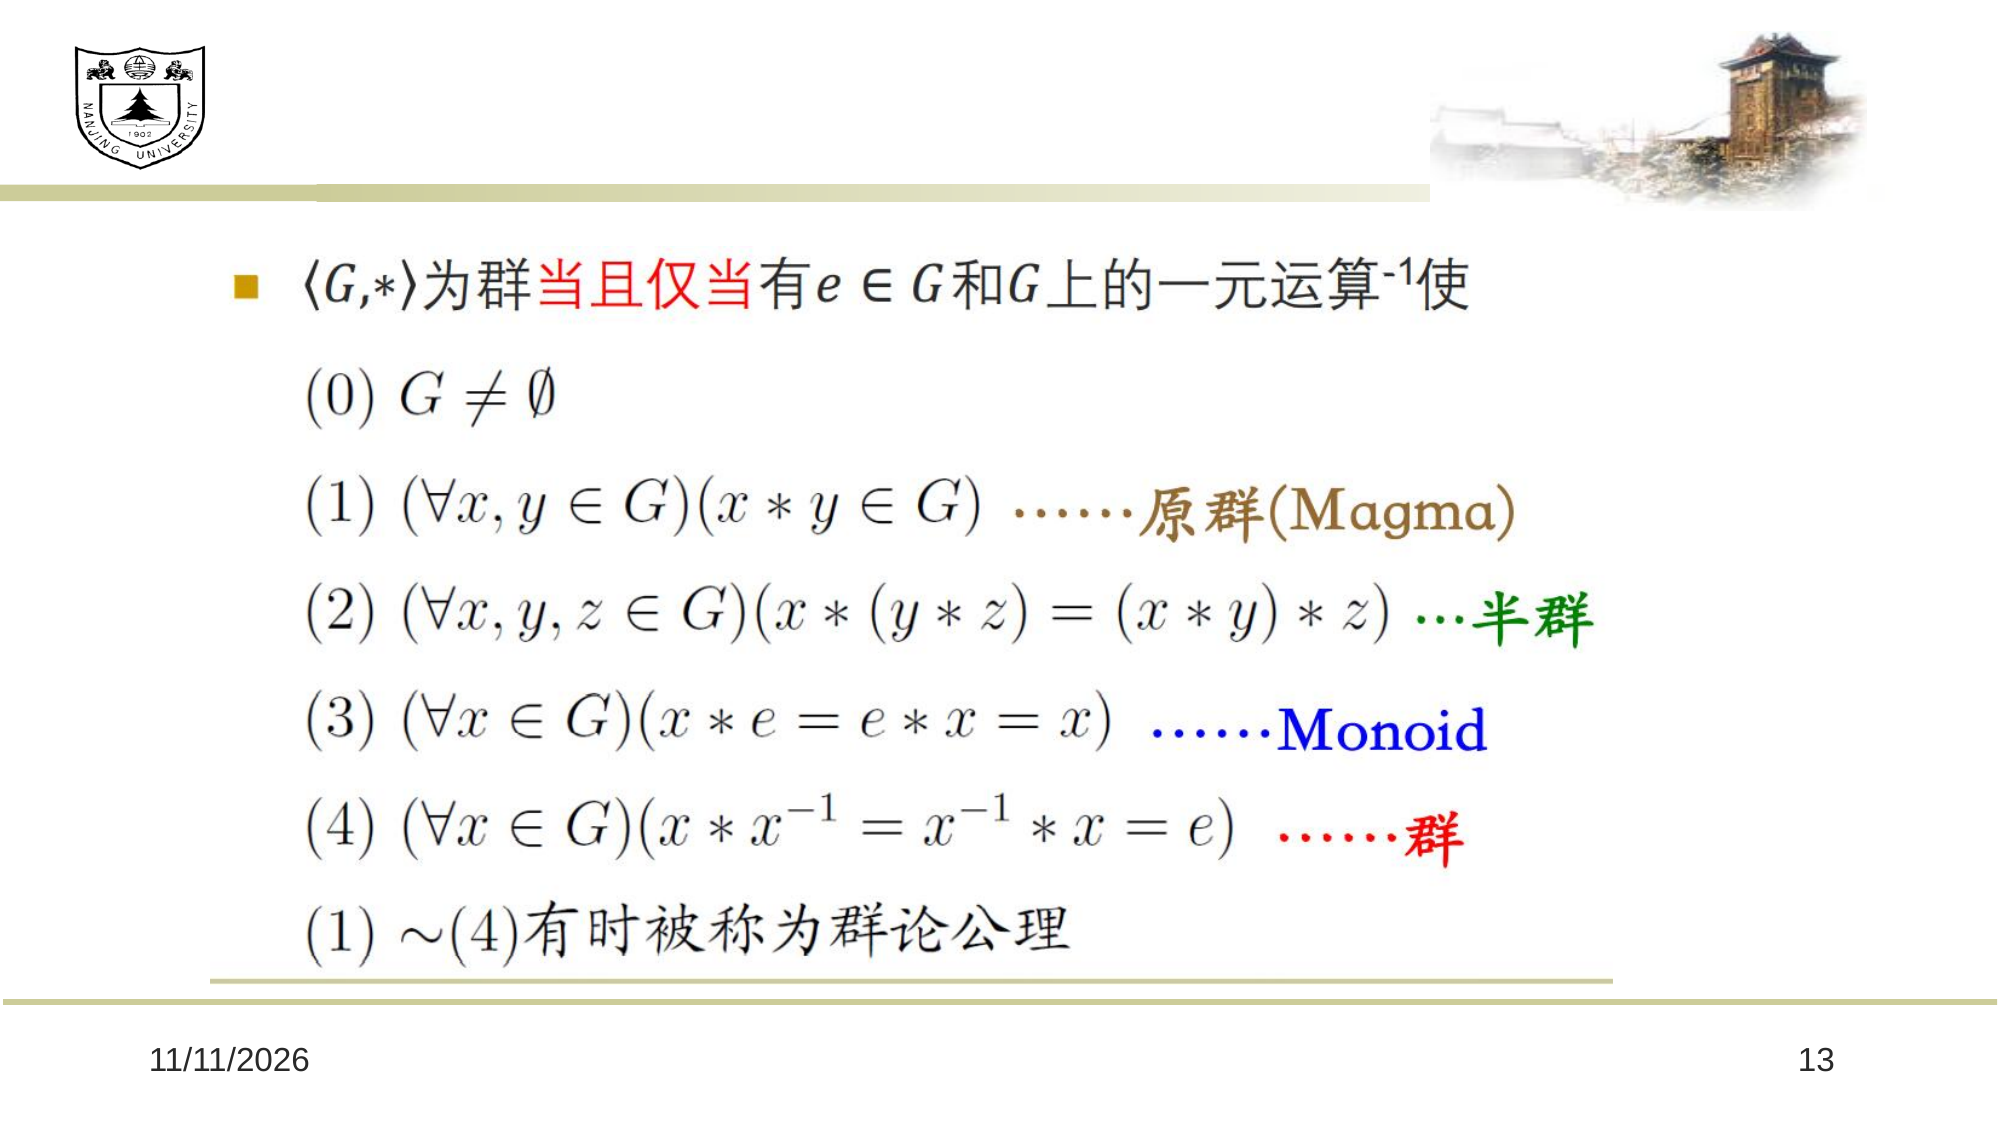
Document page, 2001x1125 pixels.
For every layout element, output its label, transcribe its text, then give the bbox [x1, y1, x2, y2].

picture [67, 42, 213, 173]
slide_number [133, 1030, 417, 1106]
slide_number 13 [1645, 1030, 1850, 1106]
picture [210, 246, 1614, 986]
picture [1430, 31, 1867, 211]
picture [3, 999, 1998, 1005]
